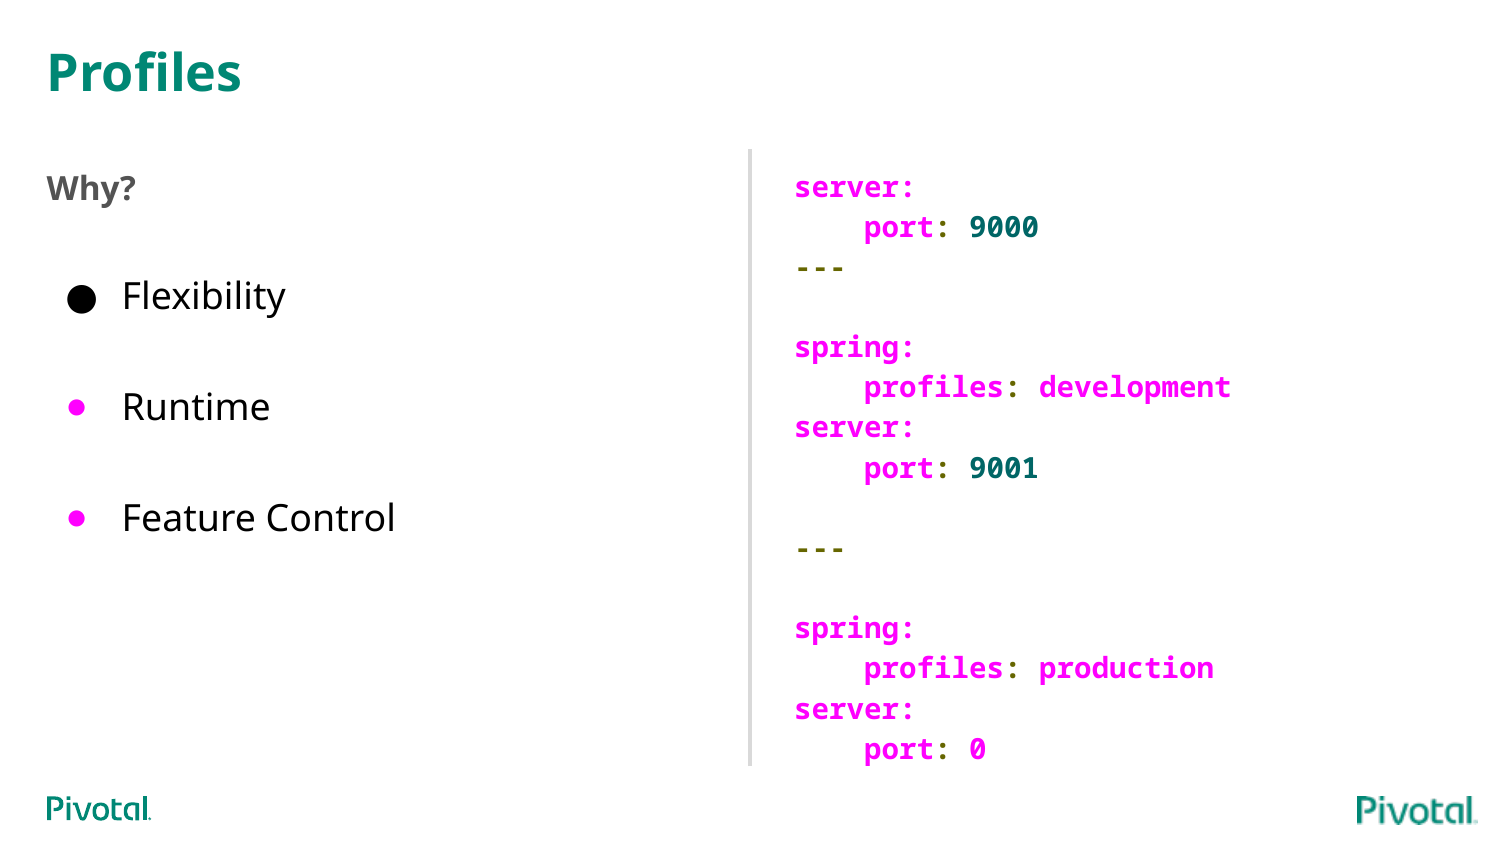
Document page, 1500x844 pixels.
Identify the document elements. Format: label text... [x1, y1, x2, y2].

picture [1357, 796, 1478, 825]
list Why? Flexibility Runtime Feature Control [31, 147, 707, 767]
title Profiles [31, 24, 1454, 90]
list server: port: 9000 --- spring: profiles: development server: port: 9001 --- spring: profiles: production server: port: 0 [778, 147, 1455, 767]
